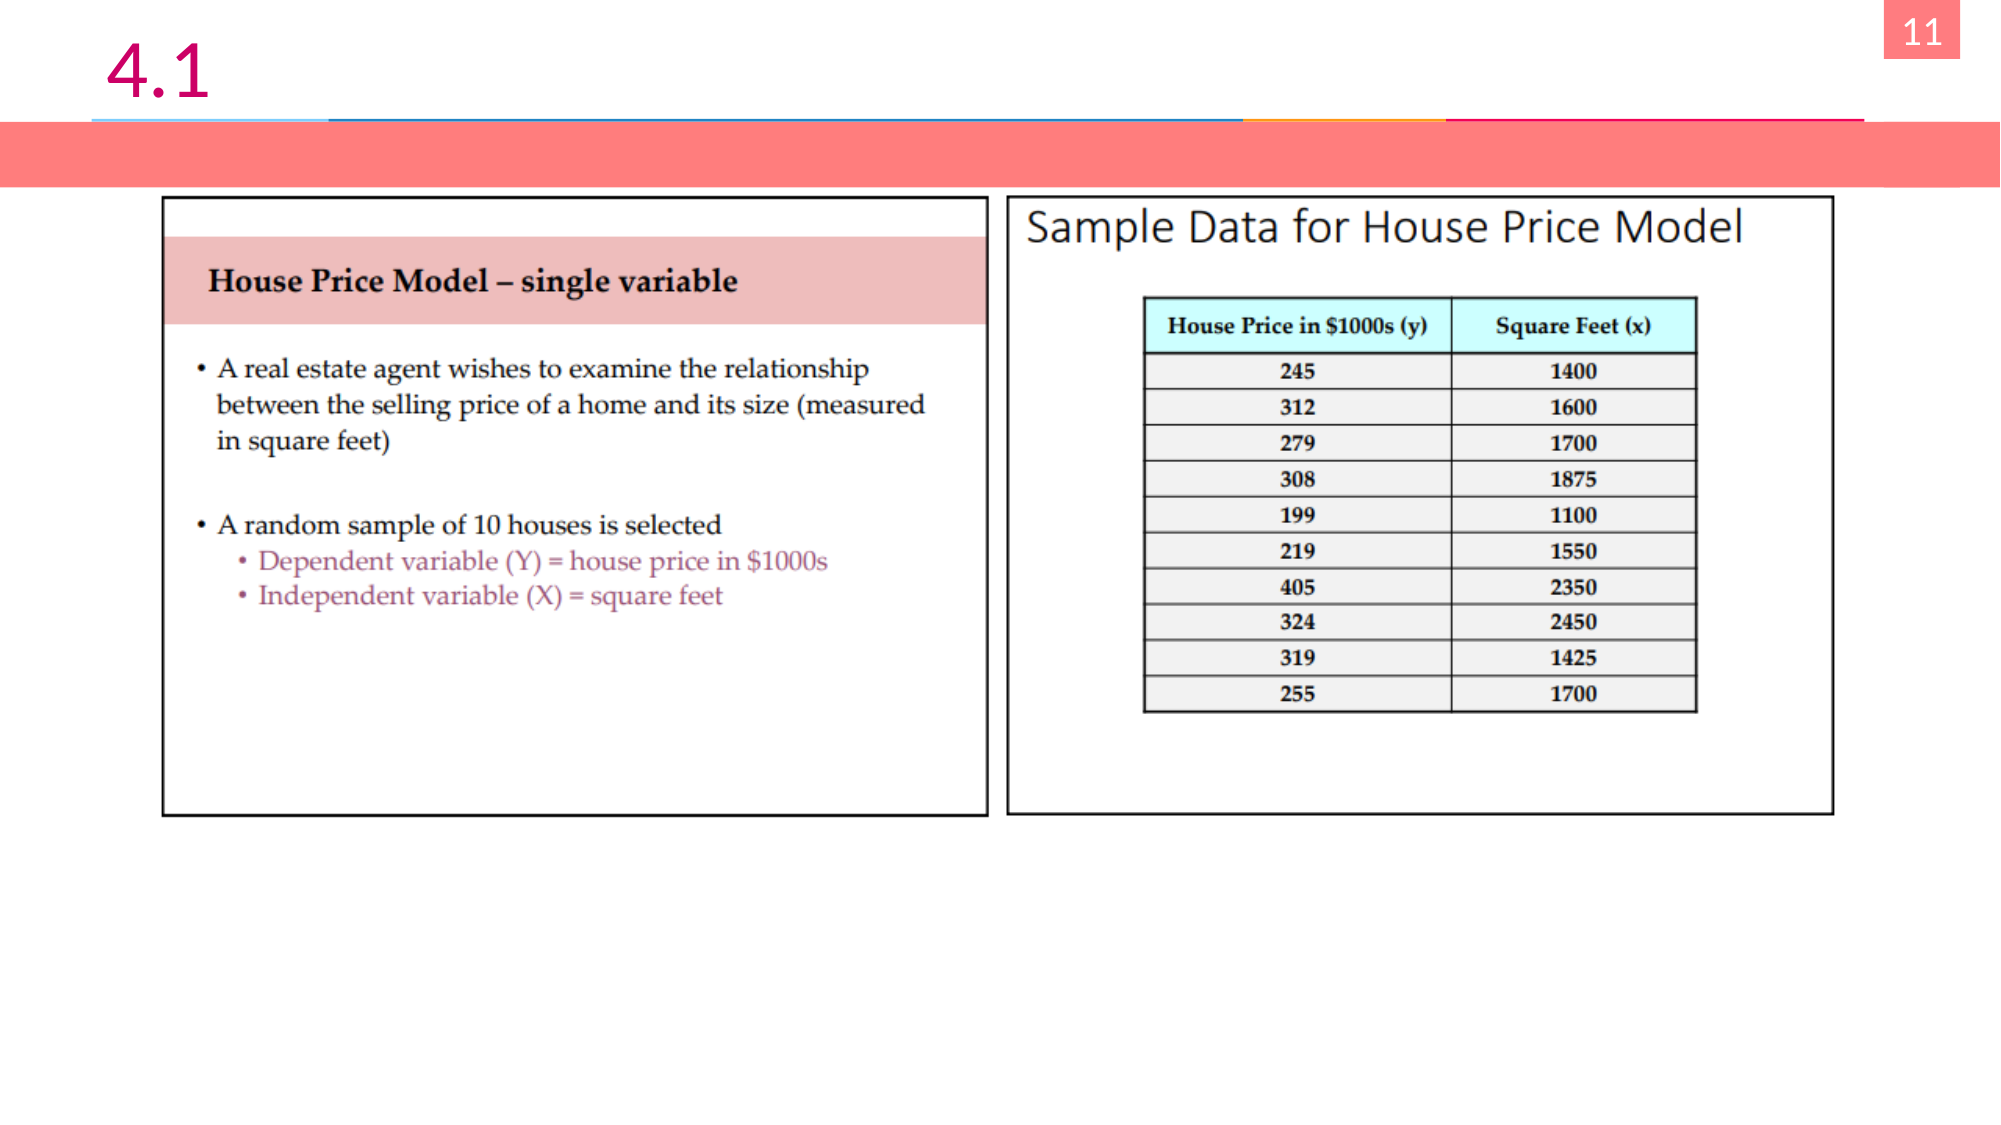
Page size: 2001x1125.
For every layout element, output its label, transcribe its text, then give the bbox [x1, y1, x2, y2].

text_box [0, 121, 2000, 188]
picture [151, 190, 1844, 822]
text_box 4.1 [91, 6, 1865, 118]
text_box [91, 118, 1865, 122]
slide_number 11 [1883, 0, 1961, 59]
